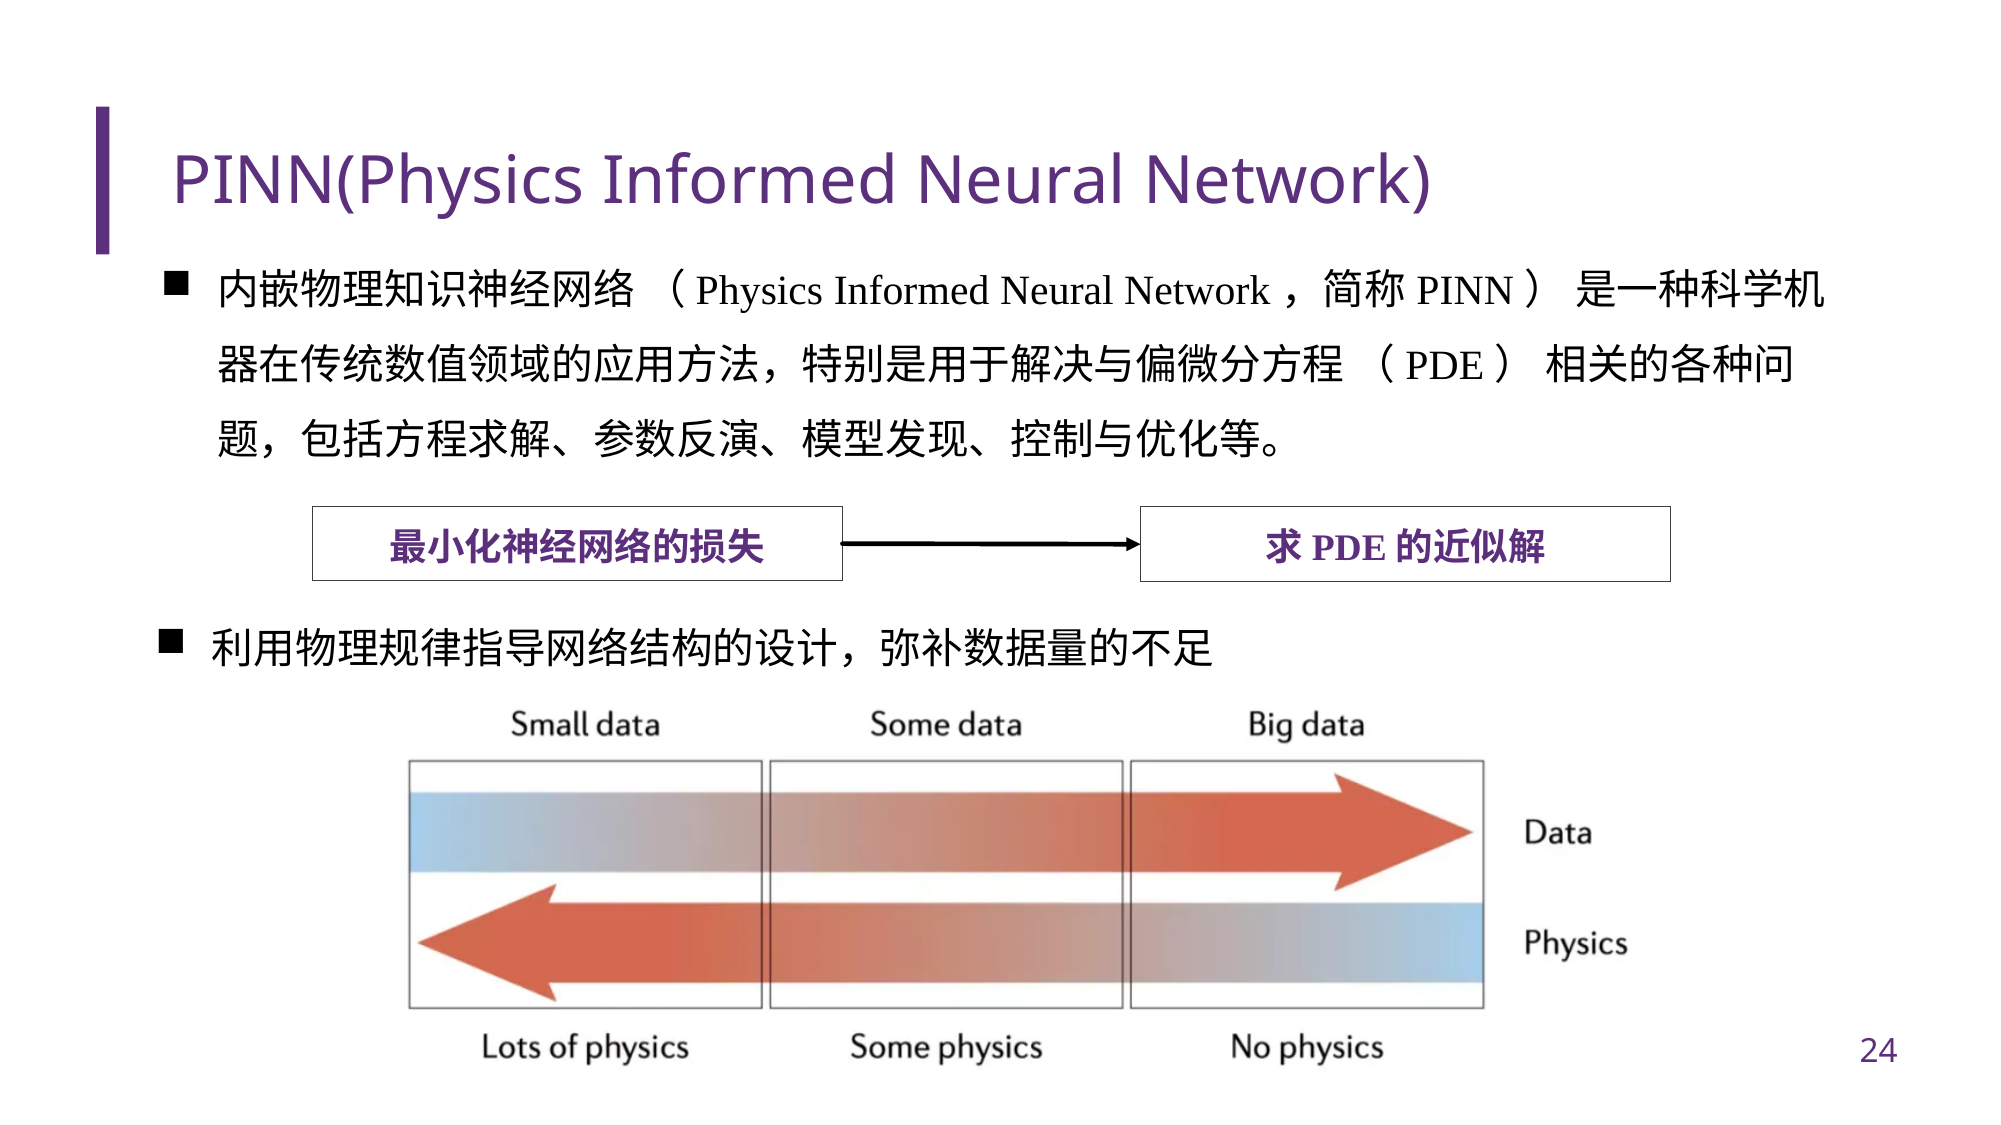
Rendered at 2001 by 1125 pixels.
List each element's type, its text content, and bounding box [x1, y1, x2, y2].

text_box 求PDE的近似解 [1140, 506, 1671, 582]
text_box 最小化神经网络的损失 [312, 506, 843, 581]
text_box 内嵌物理知识神经网络 （Physics Informed Neural Network，简称PINN） 是一种科学机器在传统数值领域的应用方法，特别是用于解决与偏微分方程 （PDE） 相关的各种问题，包括方程求解、参数反演、模型发现、控制与优化等。 [145, 230, 1844, 314]
slide_number 24 [1715, 1022, 1913, 1083]
picture [395, 694, 1645, 1083]
text_box PINN(Physics Informed Neural Network) [156, 93, 1883, 261]
text_box 利用物理规律指导网络结构的设计，弥补数据量的不足 [140, 589, 1838, 673]
